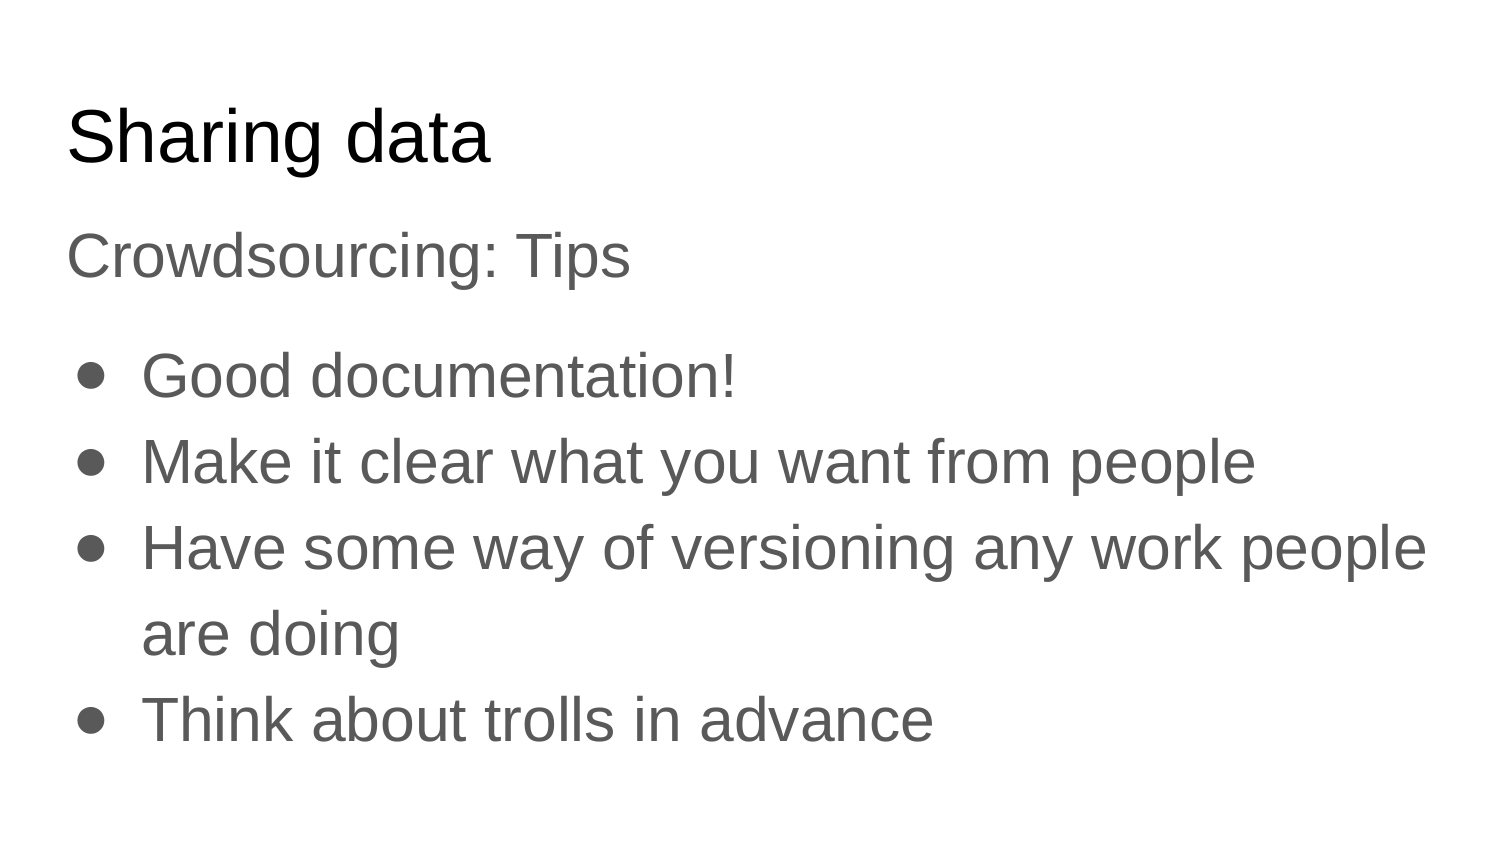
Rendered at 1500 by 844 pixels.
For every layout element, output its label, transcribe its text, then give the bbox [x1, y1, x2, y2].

list Crowdsourcing: Tips Good documentation! Make it clear what you want from people Have some way of versioning any work people are doing Think about trolls in advance [51, 189, 1449, 750]
title Sharing data [51, 72, 1449, 167]
